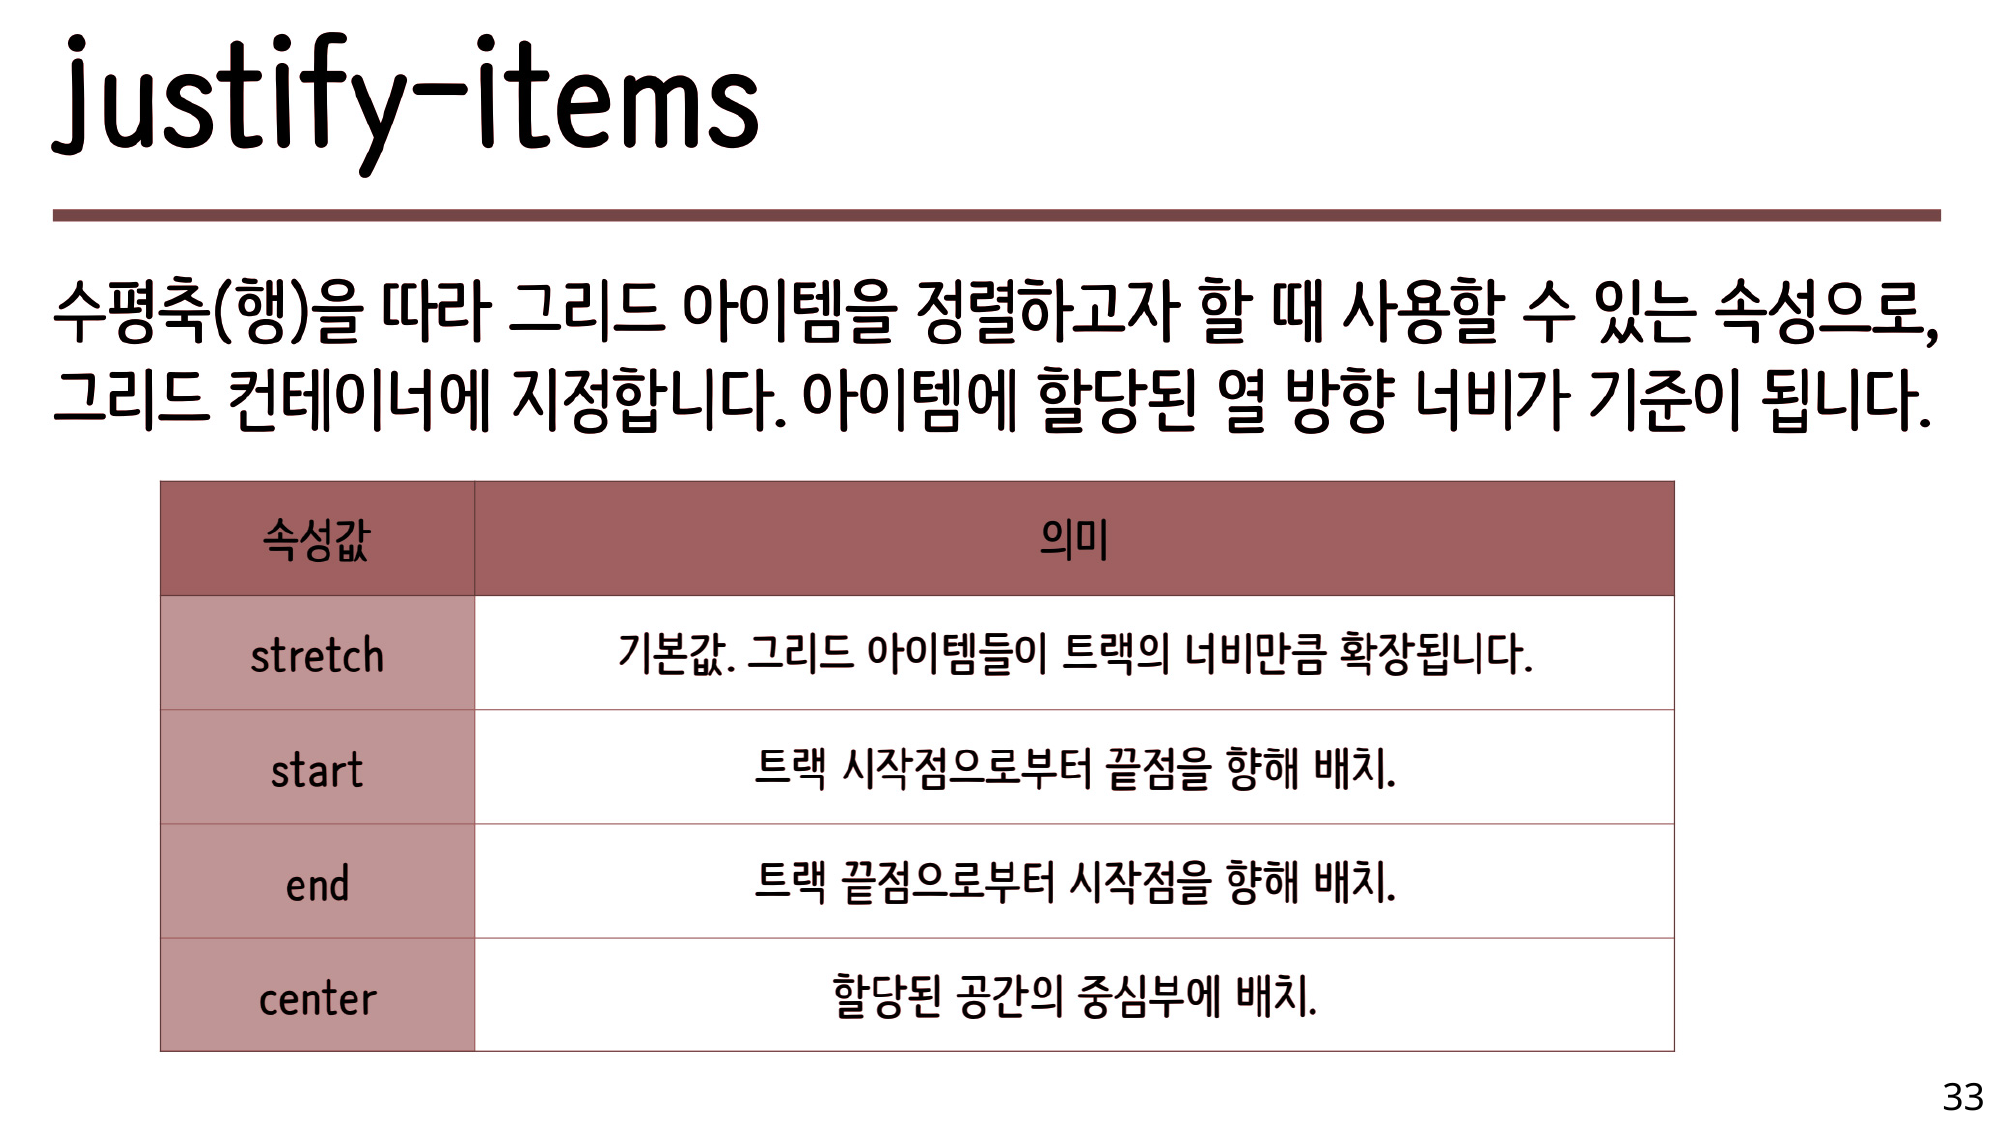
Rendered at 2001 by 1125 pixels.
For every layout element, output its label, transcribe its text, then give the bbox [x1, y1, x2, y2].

picture [0, 16, 1943, 1078]
slide_number 33 [1550, 1065, 2000, 1125]
